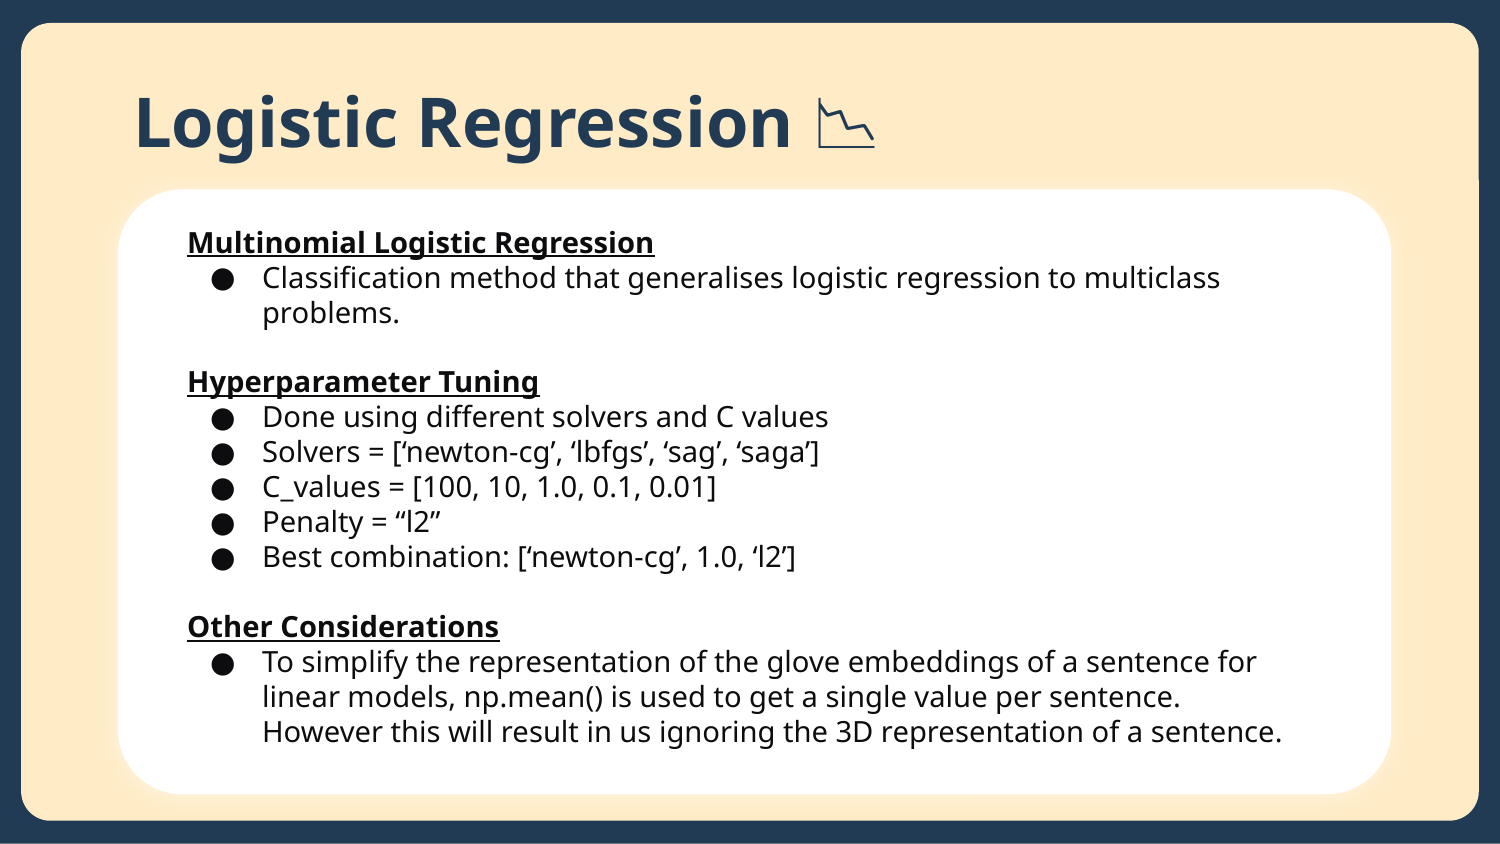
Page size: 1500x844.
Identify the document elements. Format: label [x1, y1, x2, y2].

text_box [0, 0, 1500, 844]
